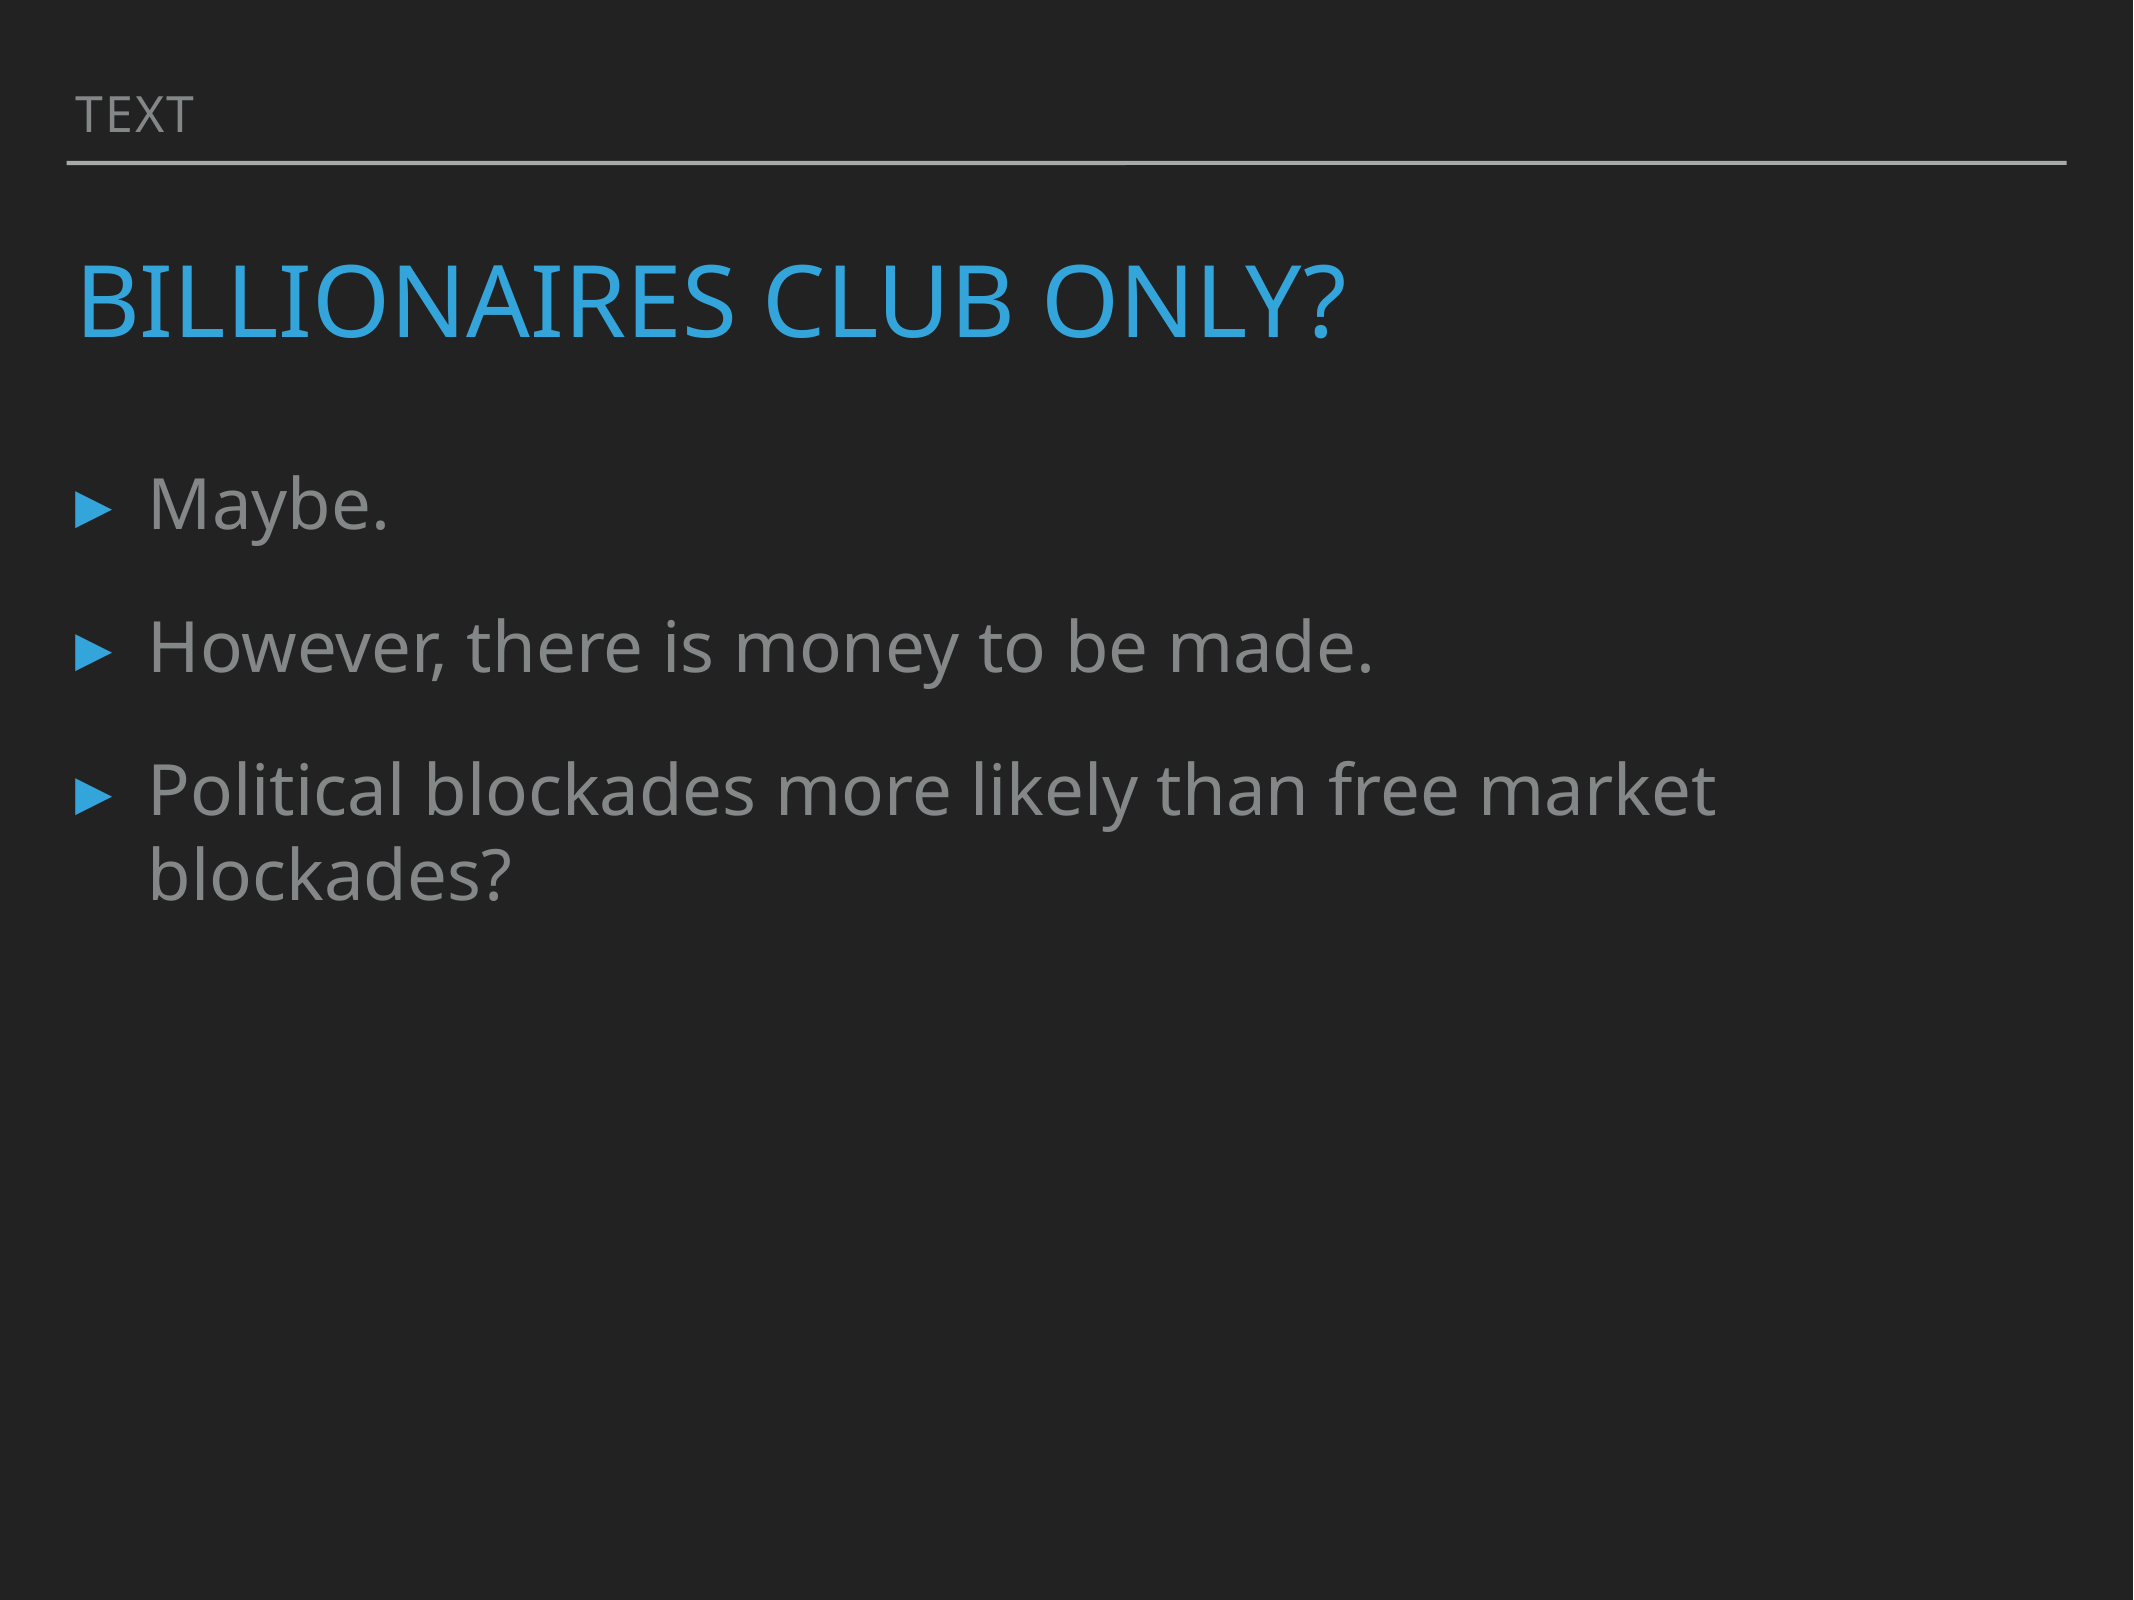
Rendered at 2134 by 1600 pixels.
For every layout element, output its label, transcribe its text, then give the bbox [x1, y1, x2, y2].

title Billionaires club only? [66, 251, 2068, 372]
list Maybe. However, there is money to be made. Political blockades more likely than free market blockades? [66, 449, 2068, 1453]
list Text [66, 74, 1901, 151]
